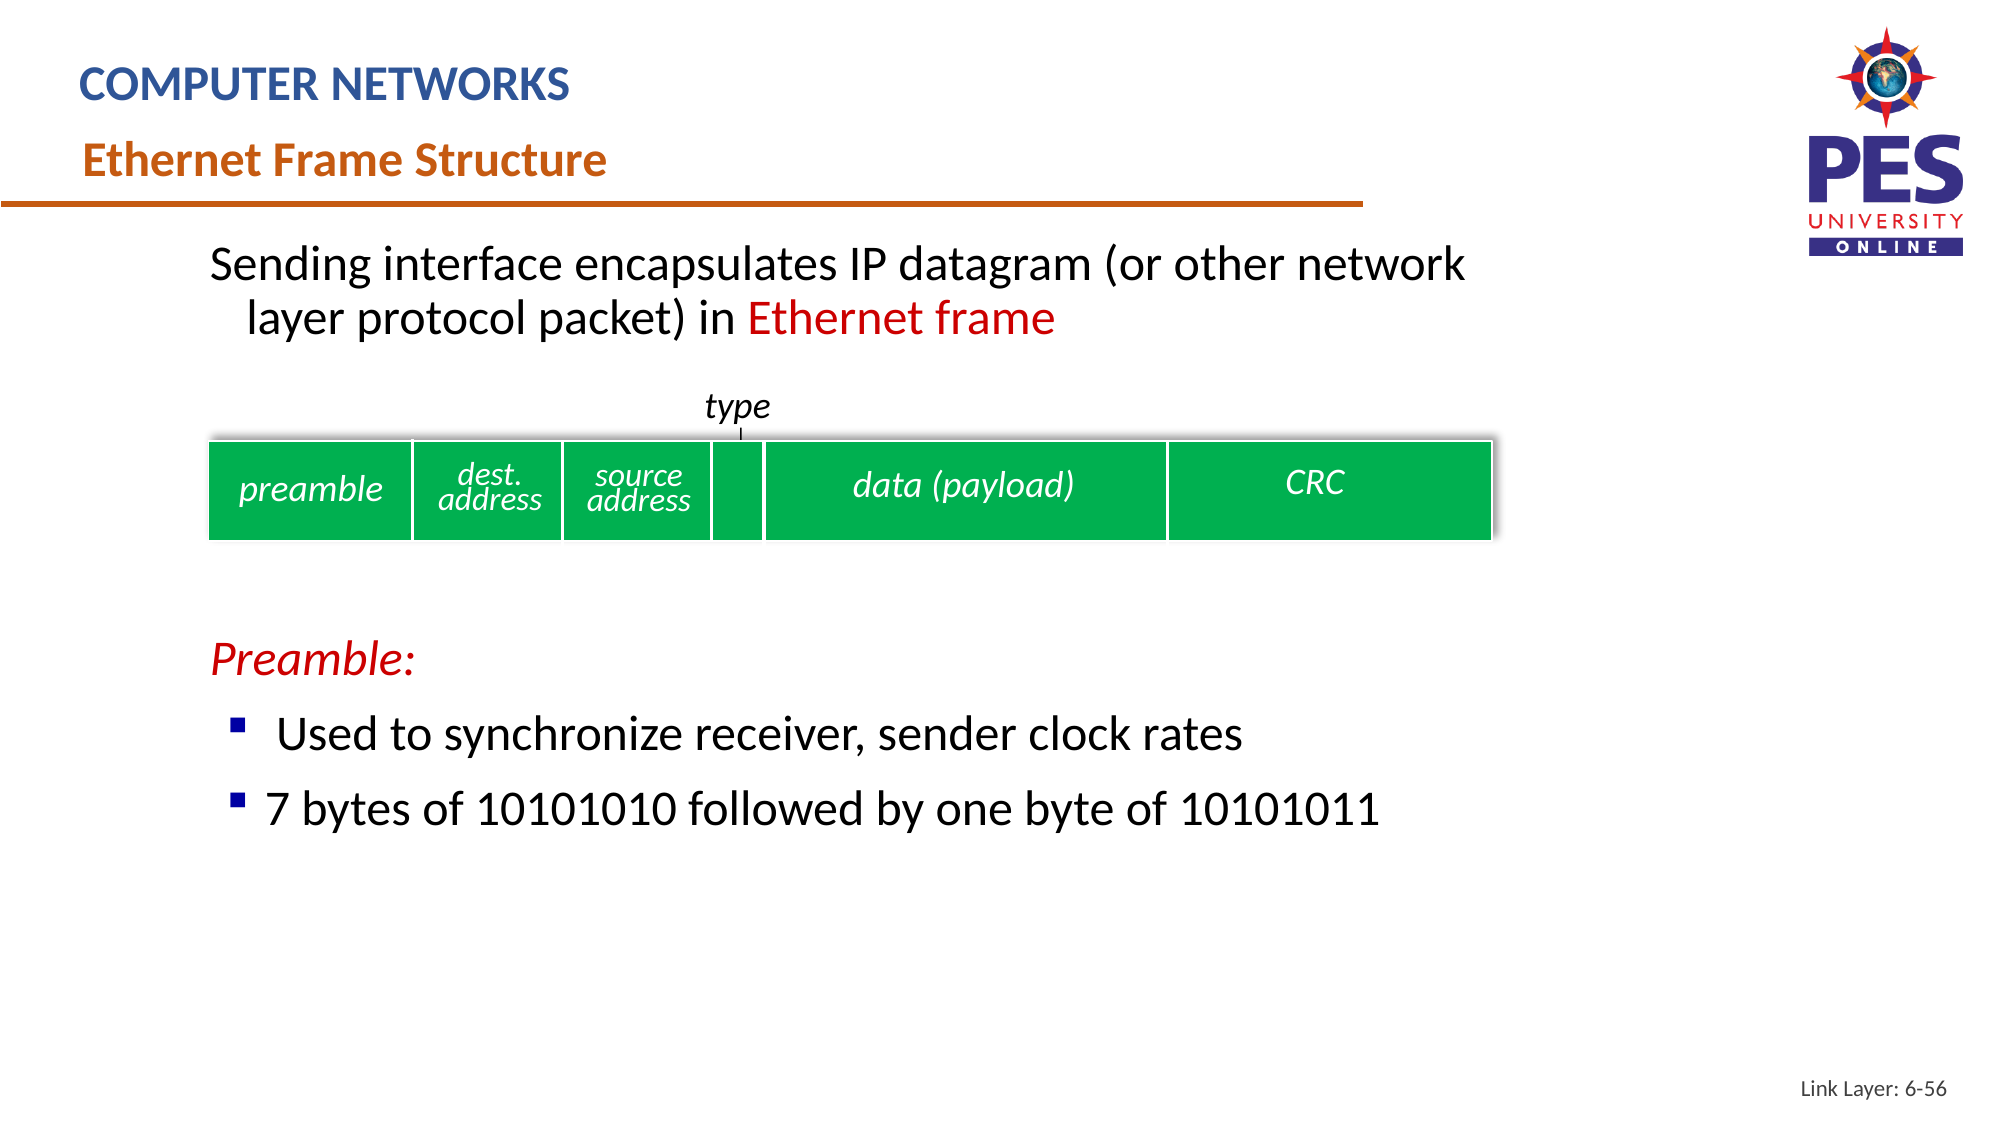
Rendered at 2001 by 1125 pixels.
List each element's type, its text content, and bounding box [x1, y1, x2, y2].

text_box Ethernet Frame Structure [67, 119, 623, 194]
text_box Sending interface encapsulates IP datagram (or other network layer protocol packet) in Ethernet frame [173, 229, 1492, 597]
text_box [201, 373, 1492, 555]
text_box COMPUTER NETWORKS [64, 43, 1295, 119]
slide_number Link Layer: 6-56 [1512, 1056, 1963, 1117]
picture [1809, 26, 1963, 256]
text_box Preamble: Used to synchronize receiver, sender clock rates 7 bytes of 10101010 followed by one byte of 10101011 [173, 625, 1549, 921]
